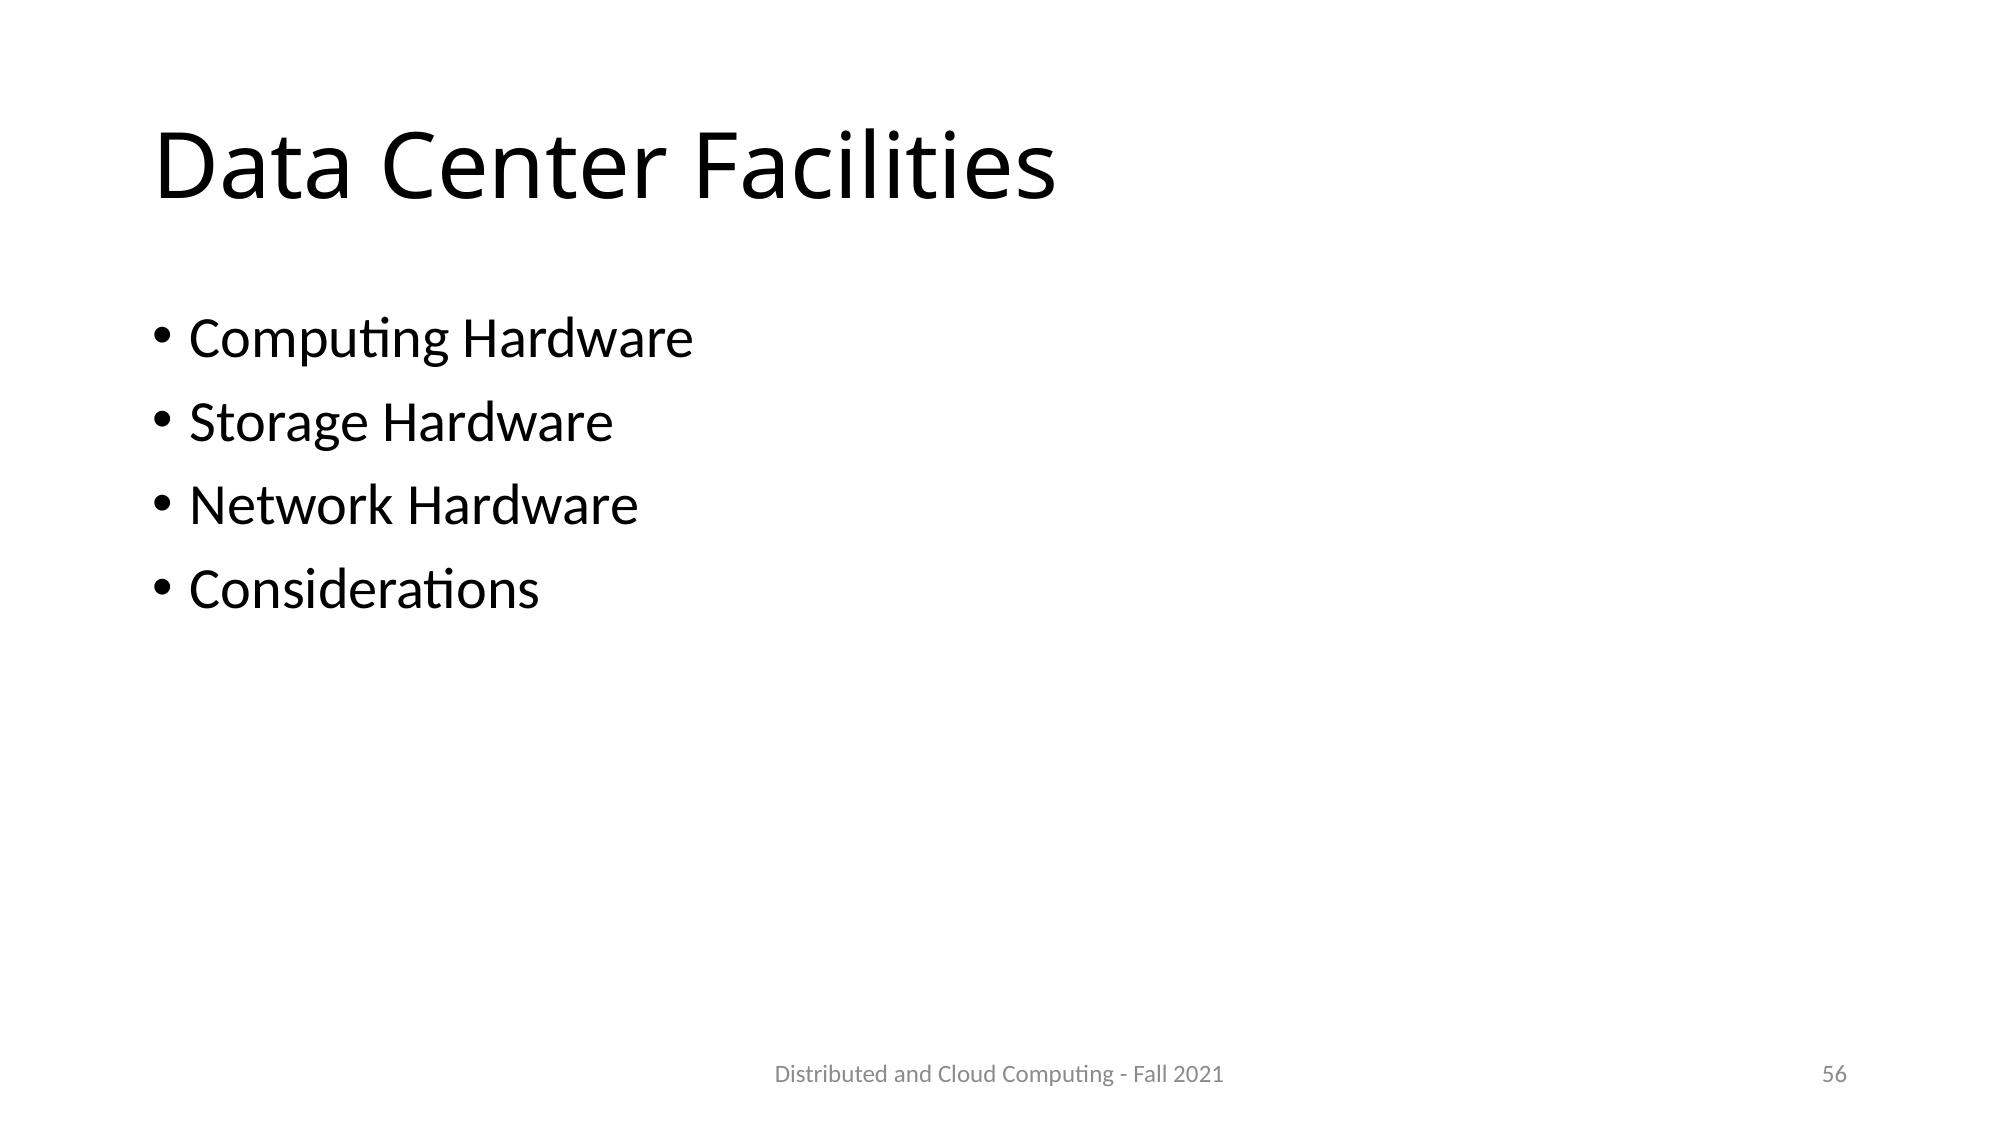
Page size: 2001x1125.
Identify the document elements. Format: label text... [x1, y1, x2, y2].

list Computing Hardware Storage Hardware Network Hardware Considerations [137, 299, 1863, 1014]
slide_number 56 [1412, 1042, 1863, 1103]
title Data Center Facilities [137, 59, 1863, 278]
footer Distributed and Cloud Computing - Fall 2021 [662, 1042, 1338, 1103]
